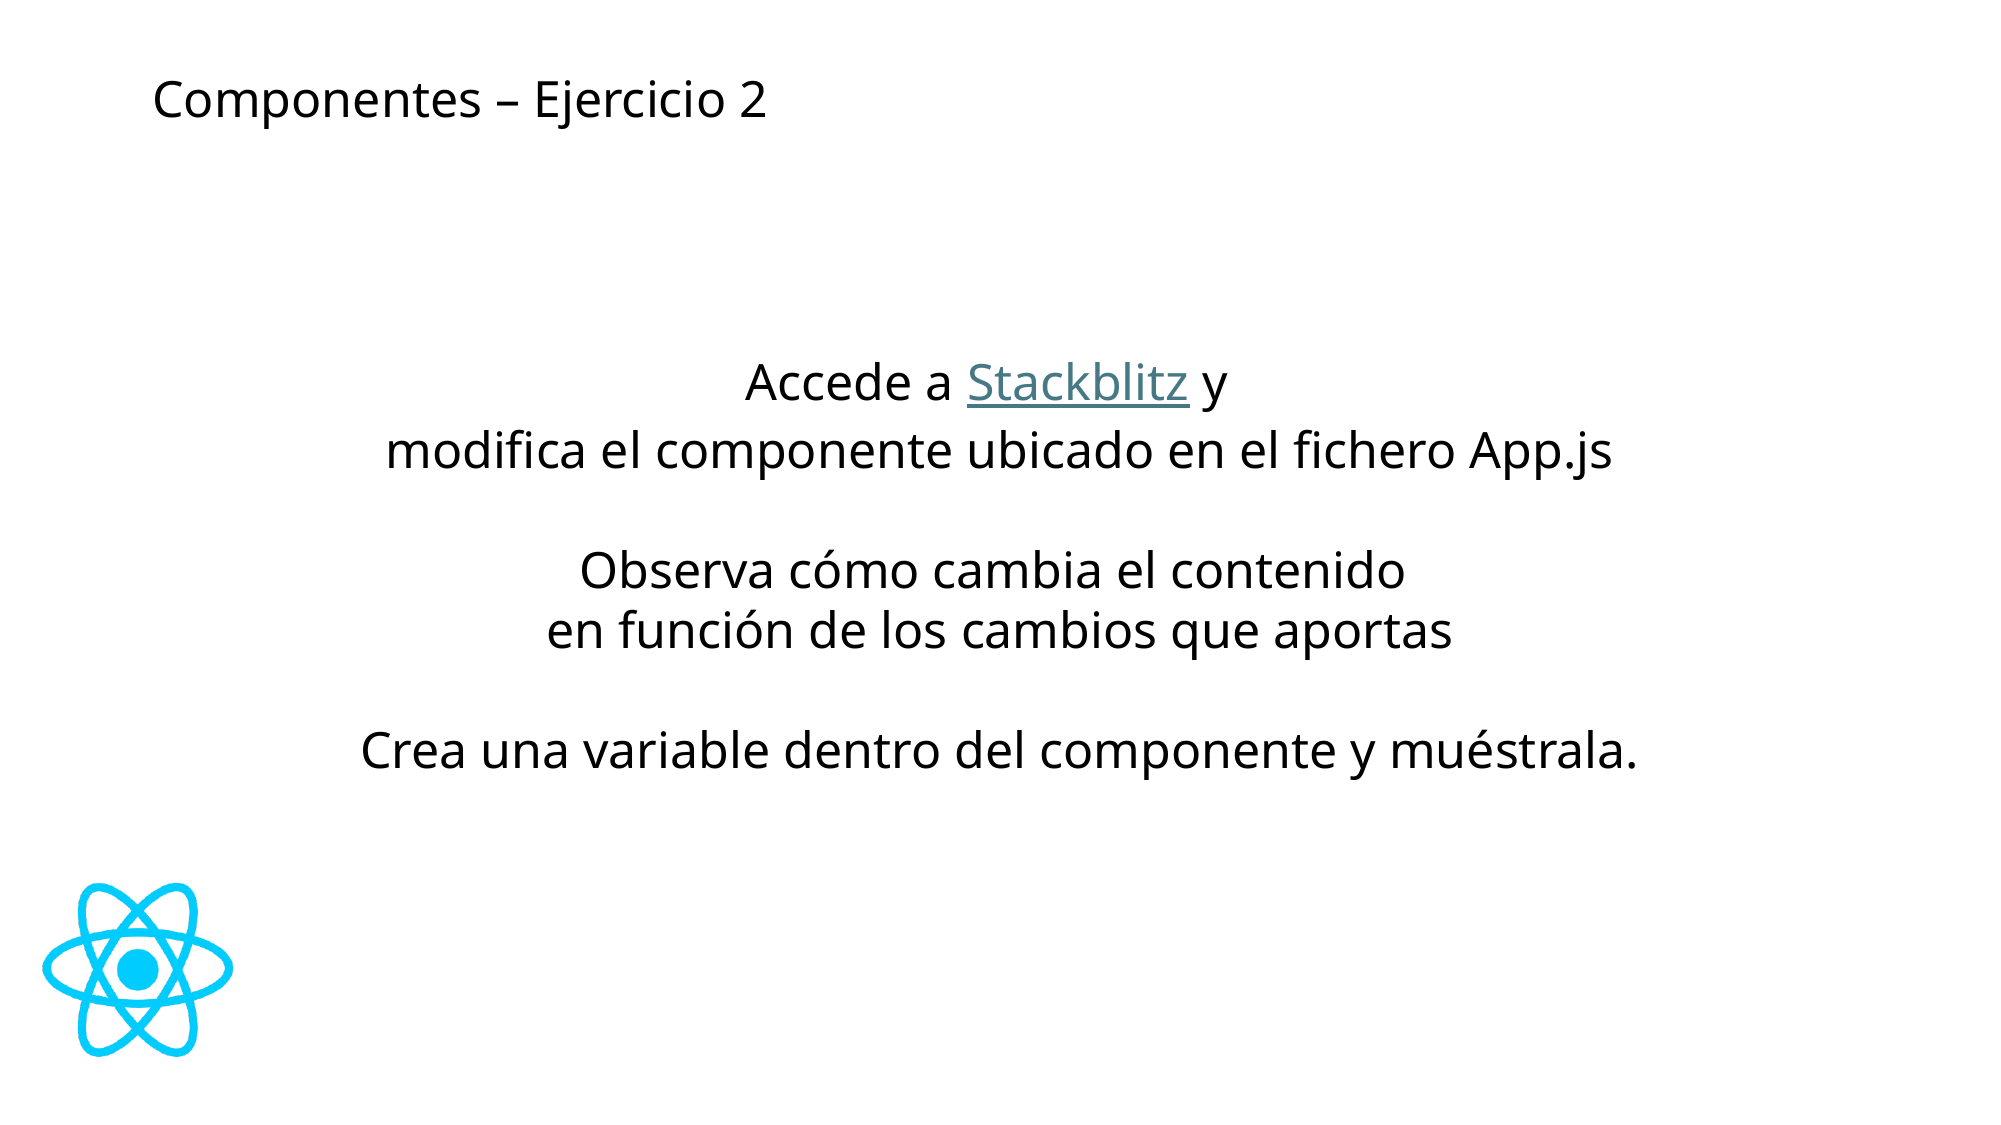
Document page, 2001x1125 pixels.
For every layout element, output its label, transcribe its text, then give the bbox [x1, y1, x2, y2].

picture [34, 866, 241, 1073]
title Componentes – Ejercicio 2 [137, 59, 1709, 144]
text_box Accede a Stackblitz y modifica el componente ubicado en el fichero App.js Observa cómo cambia el contenido en función de los cambios que aportas Crea una variable dentro del componente y muéstrala. [345, 342, 1655, 786]
